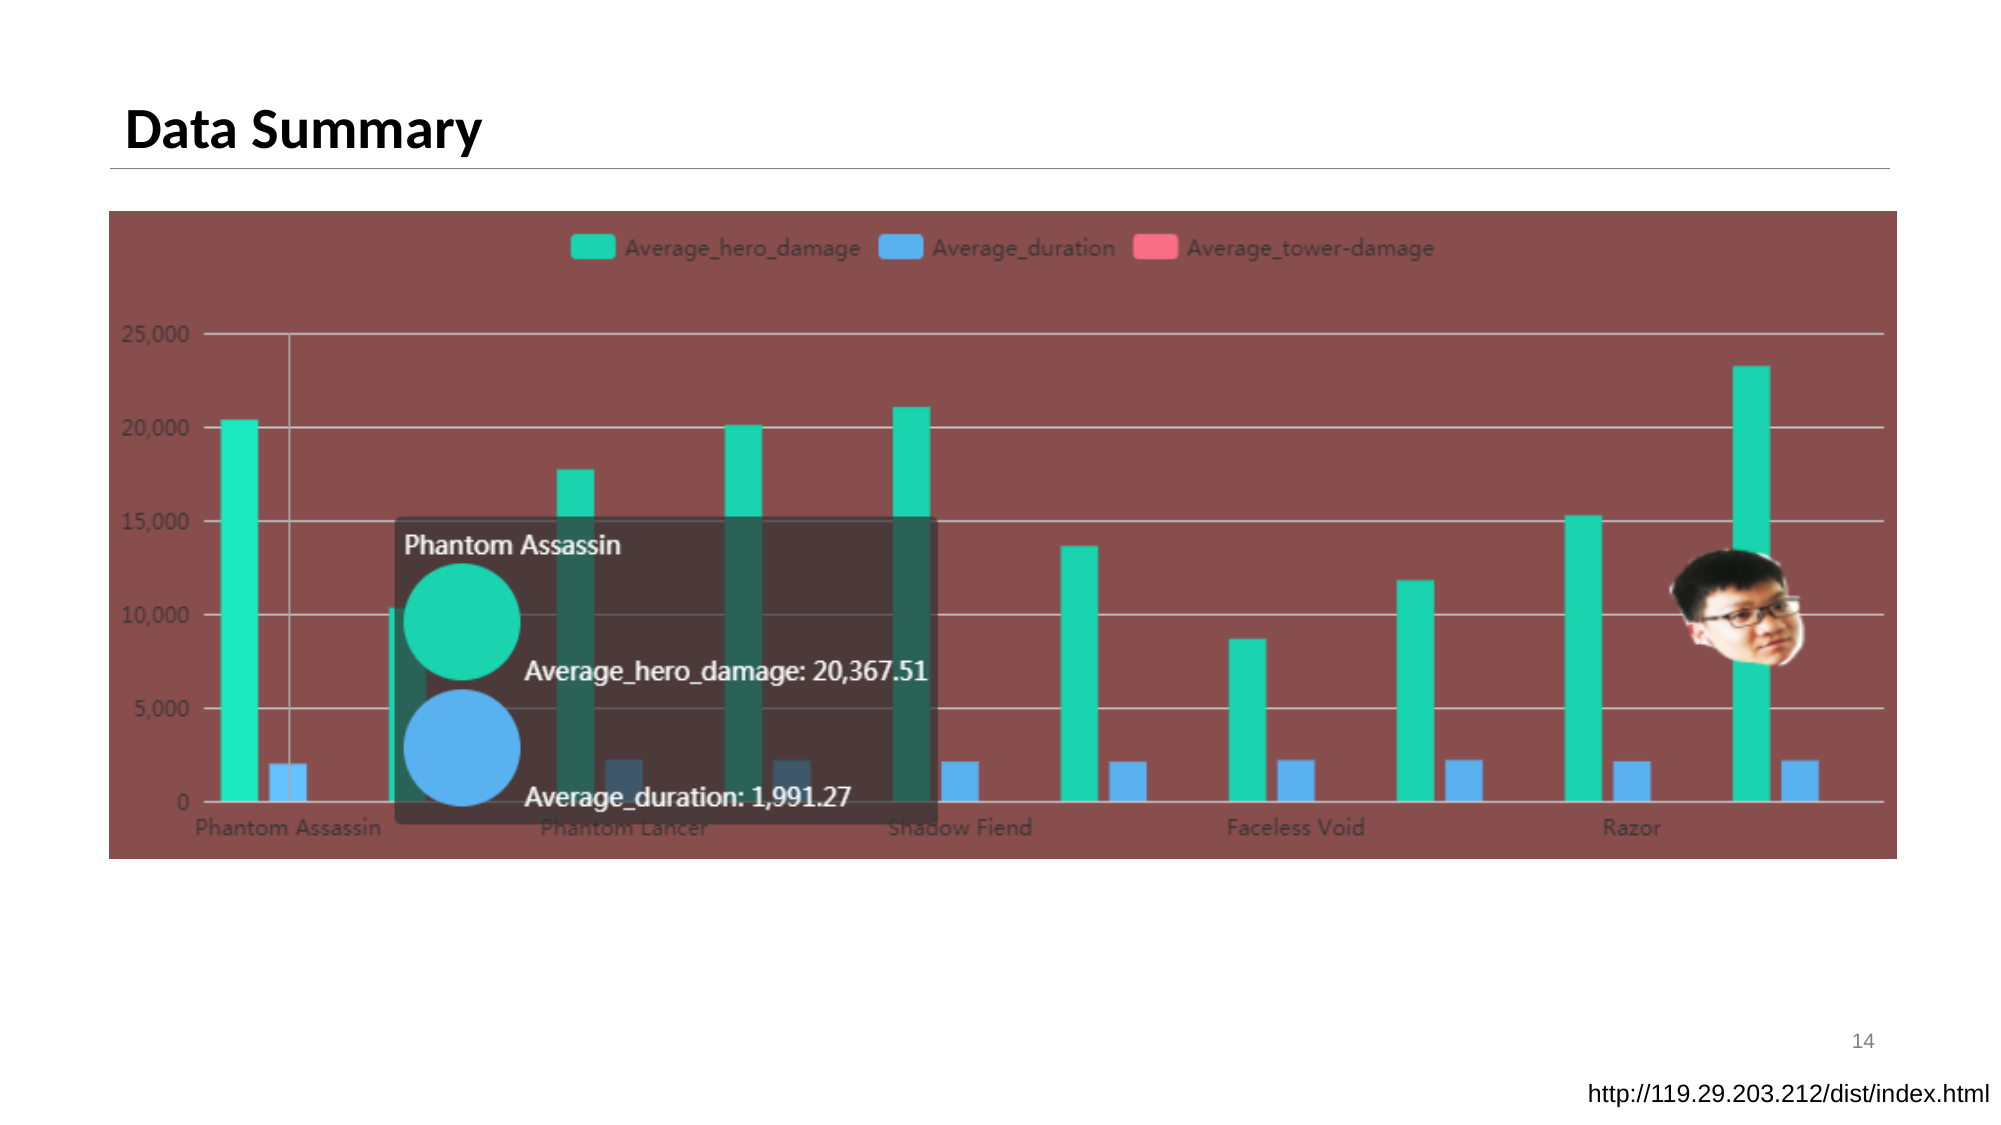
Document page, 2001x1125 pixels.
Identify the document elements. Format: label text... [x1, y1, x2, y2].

text_box http://119.29.203.212/dist/index.html [1573, 1069, 2000, 1115]
picture [109, 211, 1897, 859]
slide_number 14 [1412, 1023, 1890, 1058]
title Data Summary [109, 0, 1890, 169]
